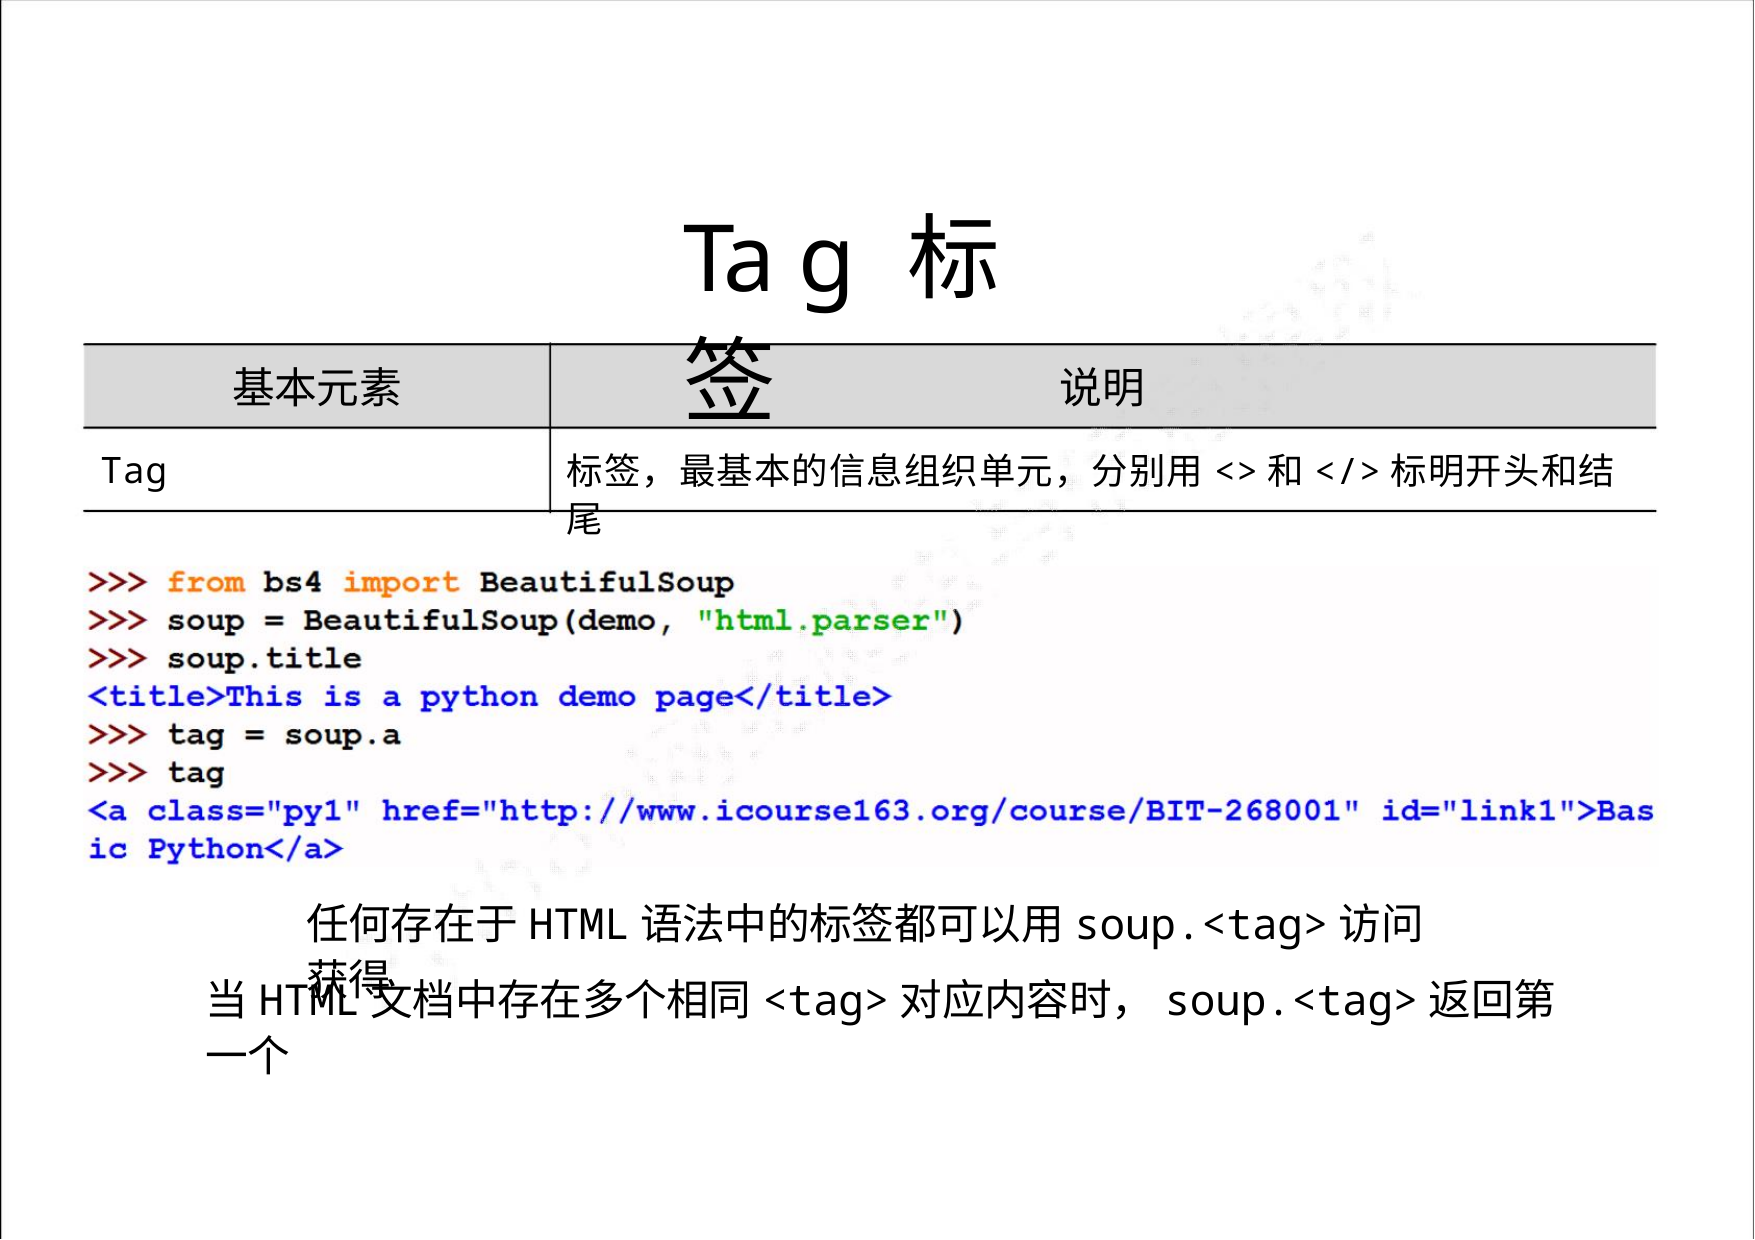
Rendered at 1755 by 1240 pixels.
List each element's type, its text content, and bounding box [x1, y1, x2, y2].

text_box 当HTML文档中存在多个相同<tag>对应内容时，soup.<tag>返回第一个 [205, 968, 1560, 1081]
text_box Ta g 标签 [683, 188, 1079, 433]
text_box 基本元素 [232, 356, 427, 413]
text_box 标签，最基本的信息组织单元，分别用<>和</>标明开头和结尾 [566, 443, 1633, 540]
text_box 任何存在于HTML语法中的标签都可以用soup.<tag>访问获得 [305, 892, 1459, 968]
text_box 说明 [1060, 356, 1170, 413]
text_box Tag [100, 448, 187, 492]
text_box [0, 0, 1754, 1239]
